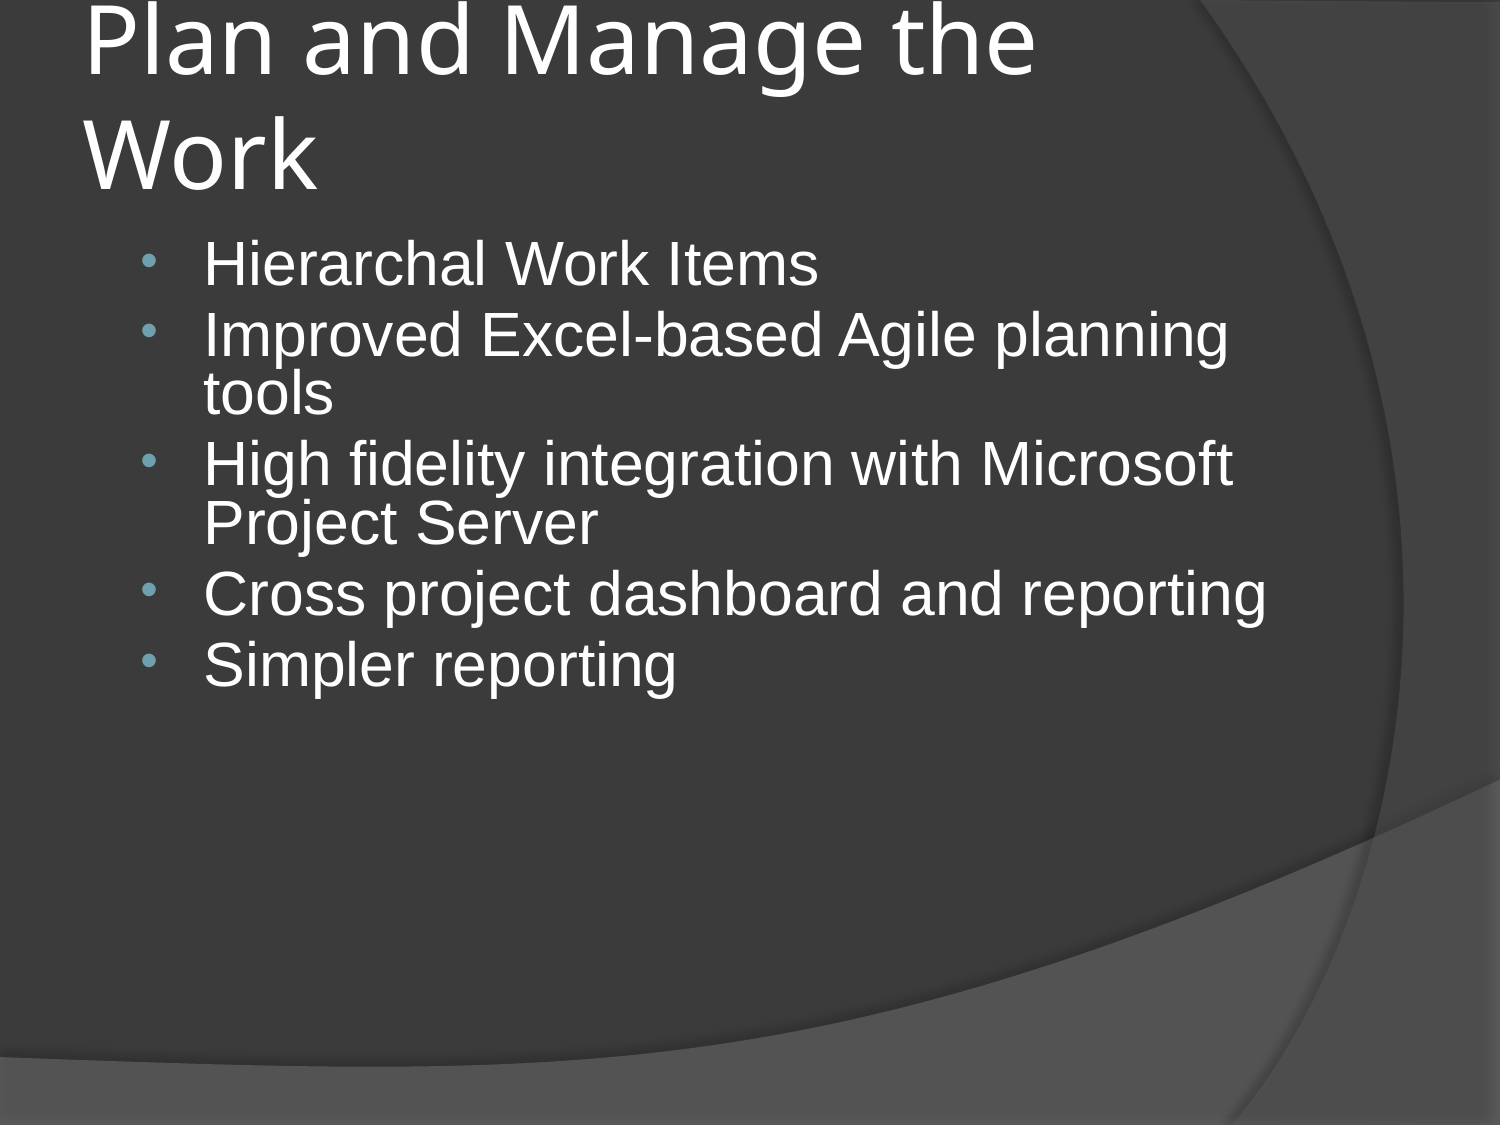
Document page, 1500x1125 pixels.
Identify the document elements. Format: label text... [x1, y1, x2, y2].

title Plan and Manage the Work [75, 0, 1300, 188]
list Hierarchal Work Items Improved Excel-based Agile planning tools High fidelity integration with Microsoft Project Server Cross project dashboard and reporting Simpler reporting [119, 231, 1379, 997]
